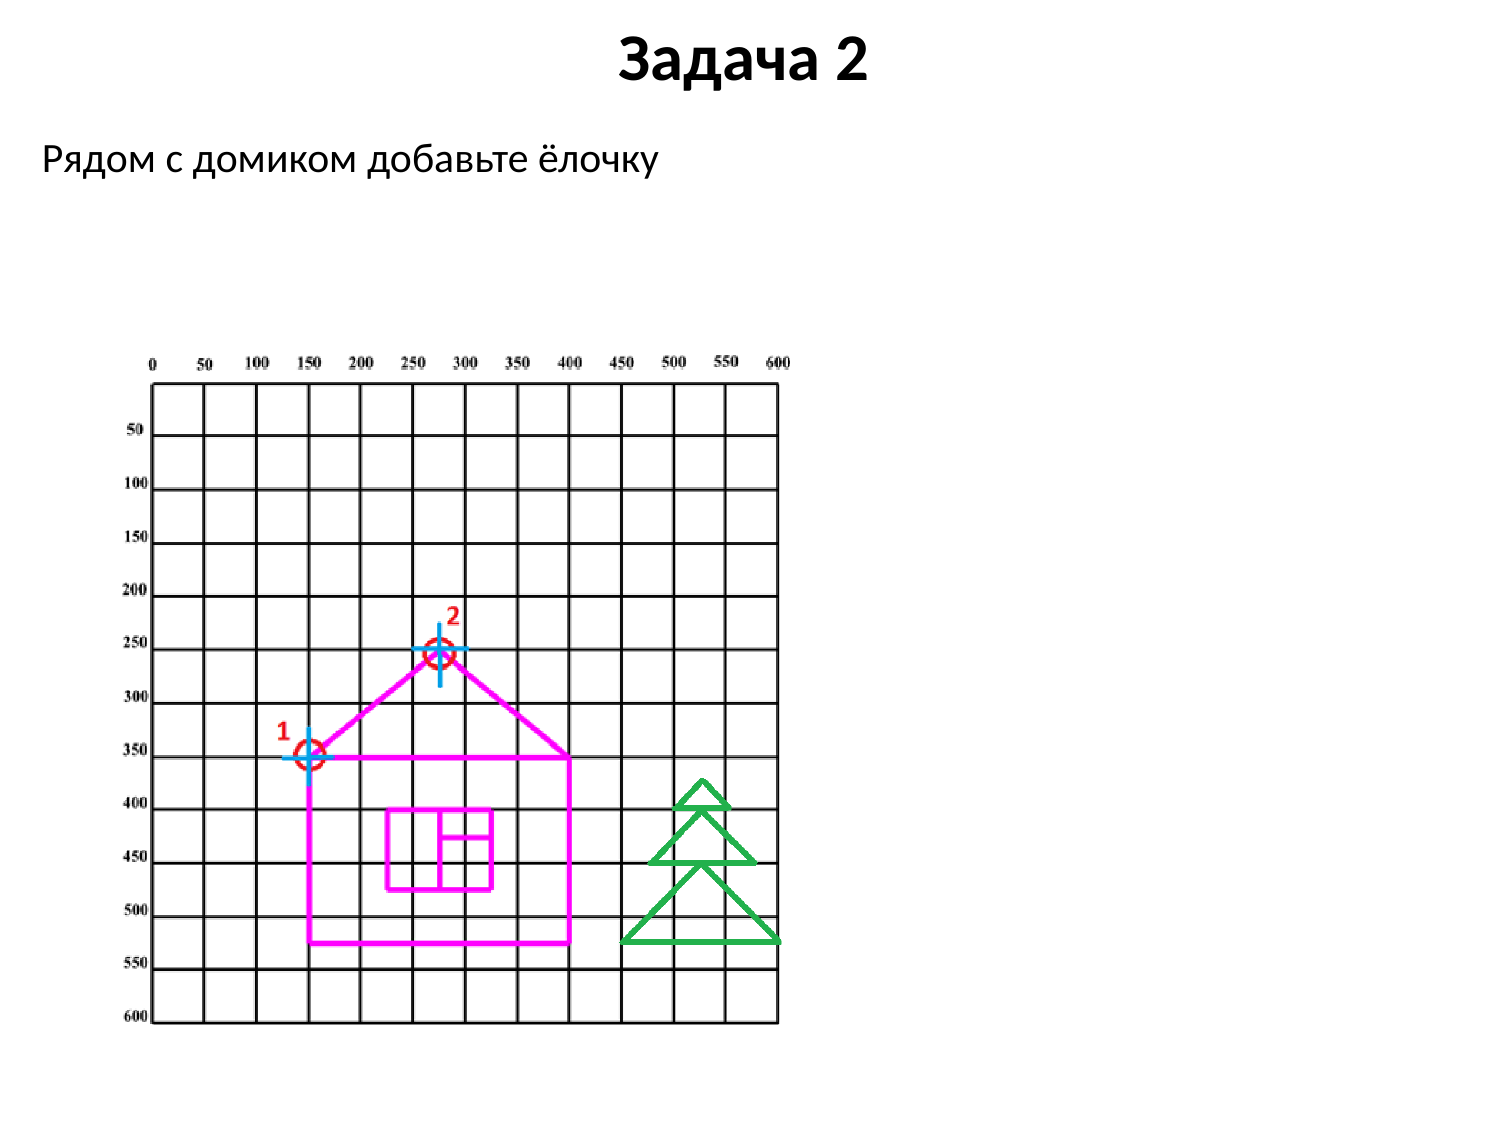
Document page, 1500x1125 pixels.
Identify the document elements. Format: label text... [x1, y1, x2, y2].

text_box Рядом с домиком добавьте ёлочку [17, 123, 1483, 188]
title Задача 2 [29, 19, 1459, 88]
picture [100, 330, 798, 1051]
